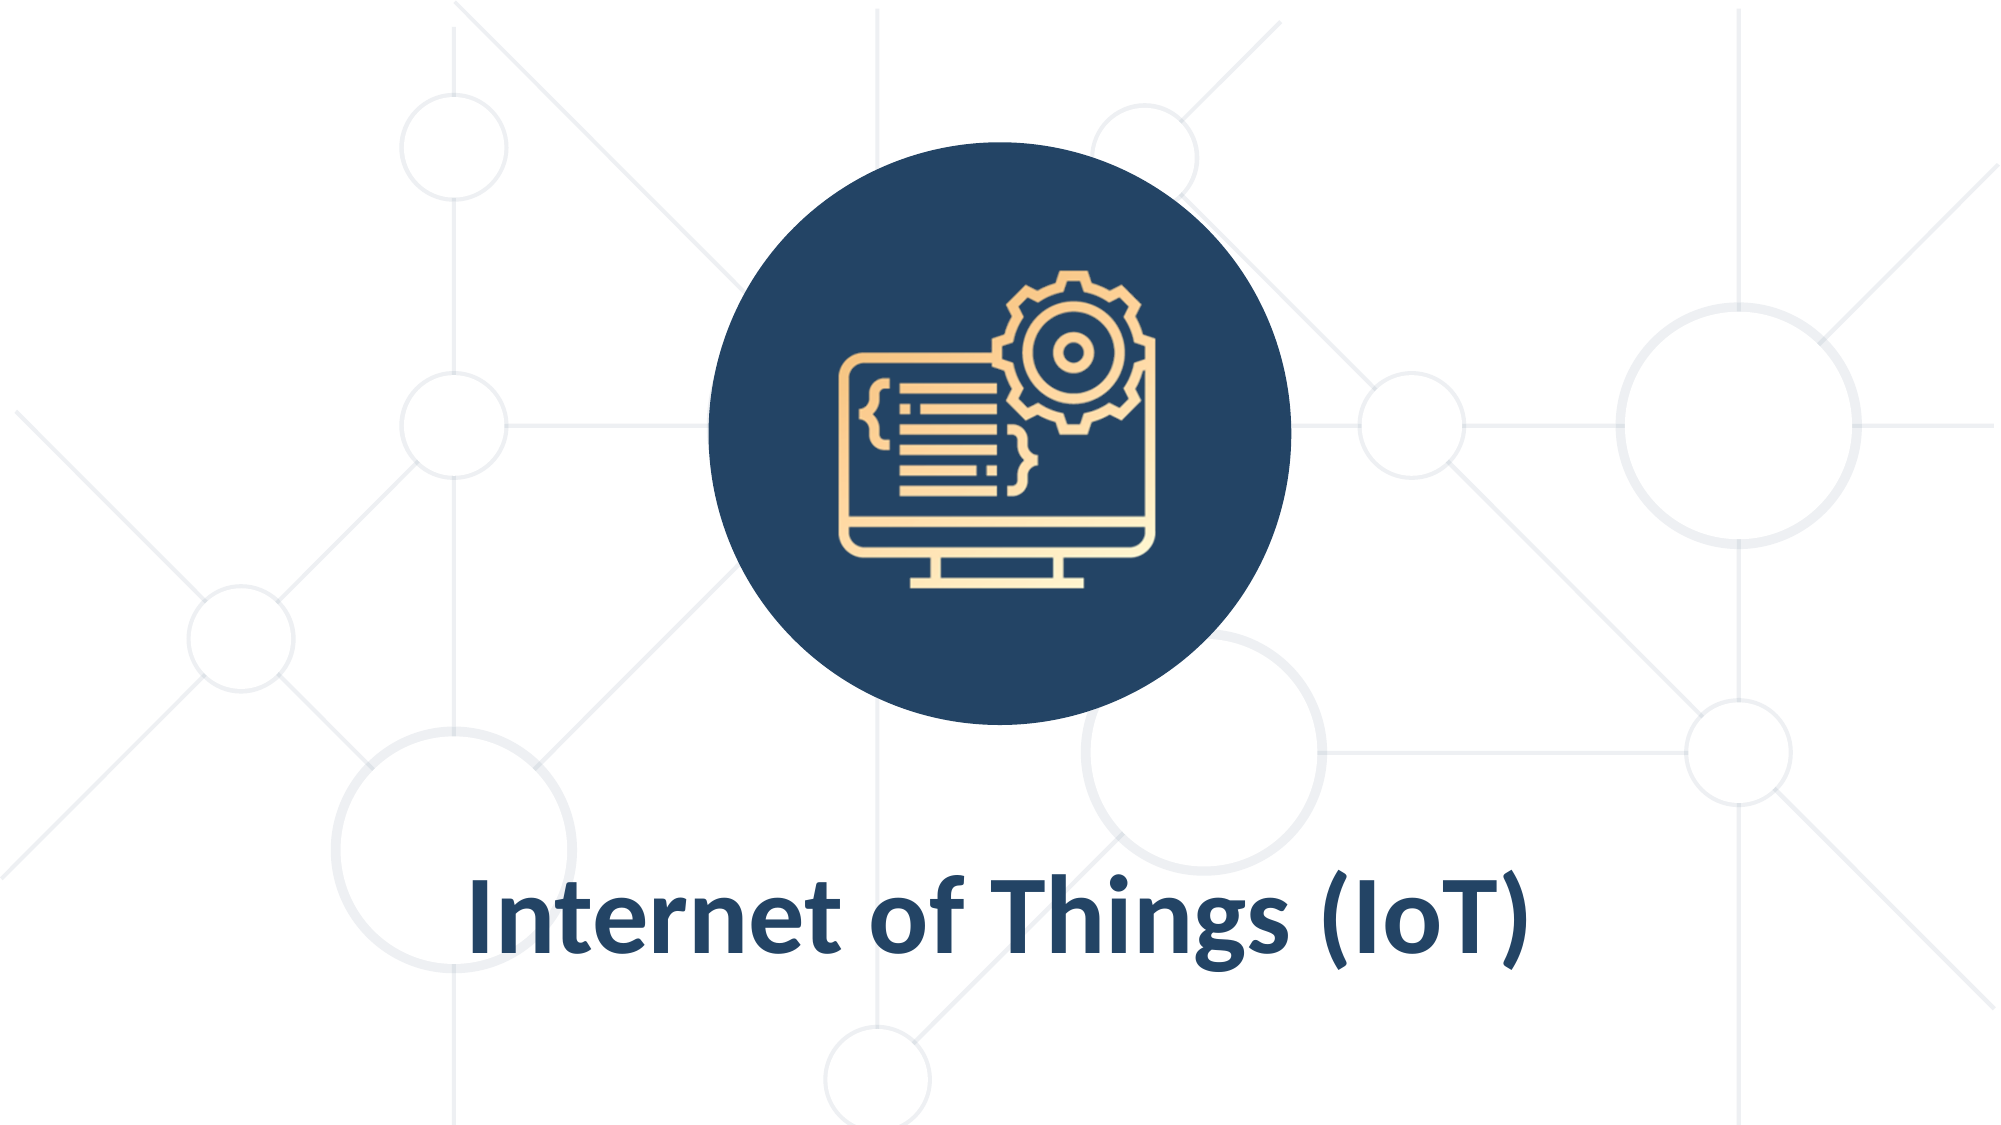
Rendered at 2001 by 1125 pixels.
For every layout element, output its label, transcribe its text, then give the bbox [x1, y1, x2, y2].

picture [816, 247, 1178, 612]
title Internet of Things (IoT) [324, 759, 1676, 1058]
